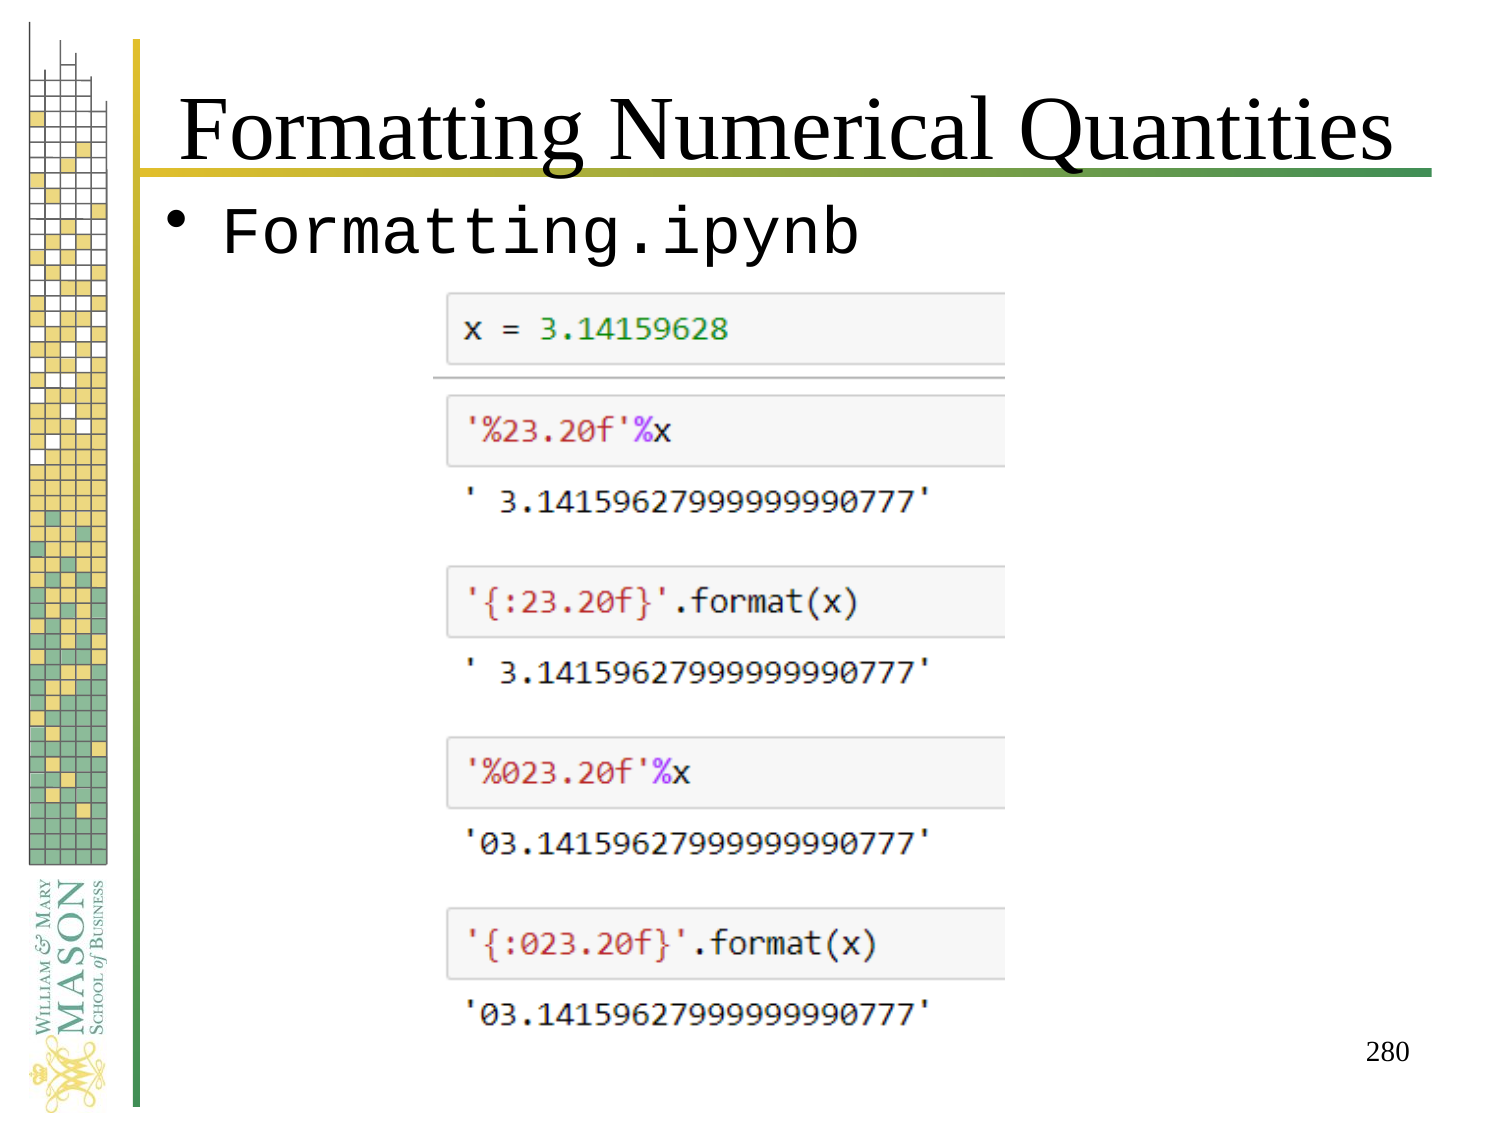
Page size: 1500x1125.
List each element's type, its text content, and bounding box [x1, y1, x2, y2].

slide_number 280 [1048, 1024, 1426, 1103]
list Formatting.ipynb [150, 178, 1425, 1005]
picture [432, 283, 1005, 1060]
title Formatting Numerical Quantities [150, 45, 1425, 178]
table_cell != [29, 879, 107, 1113]
